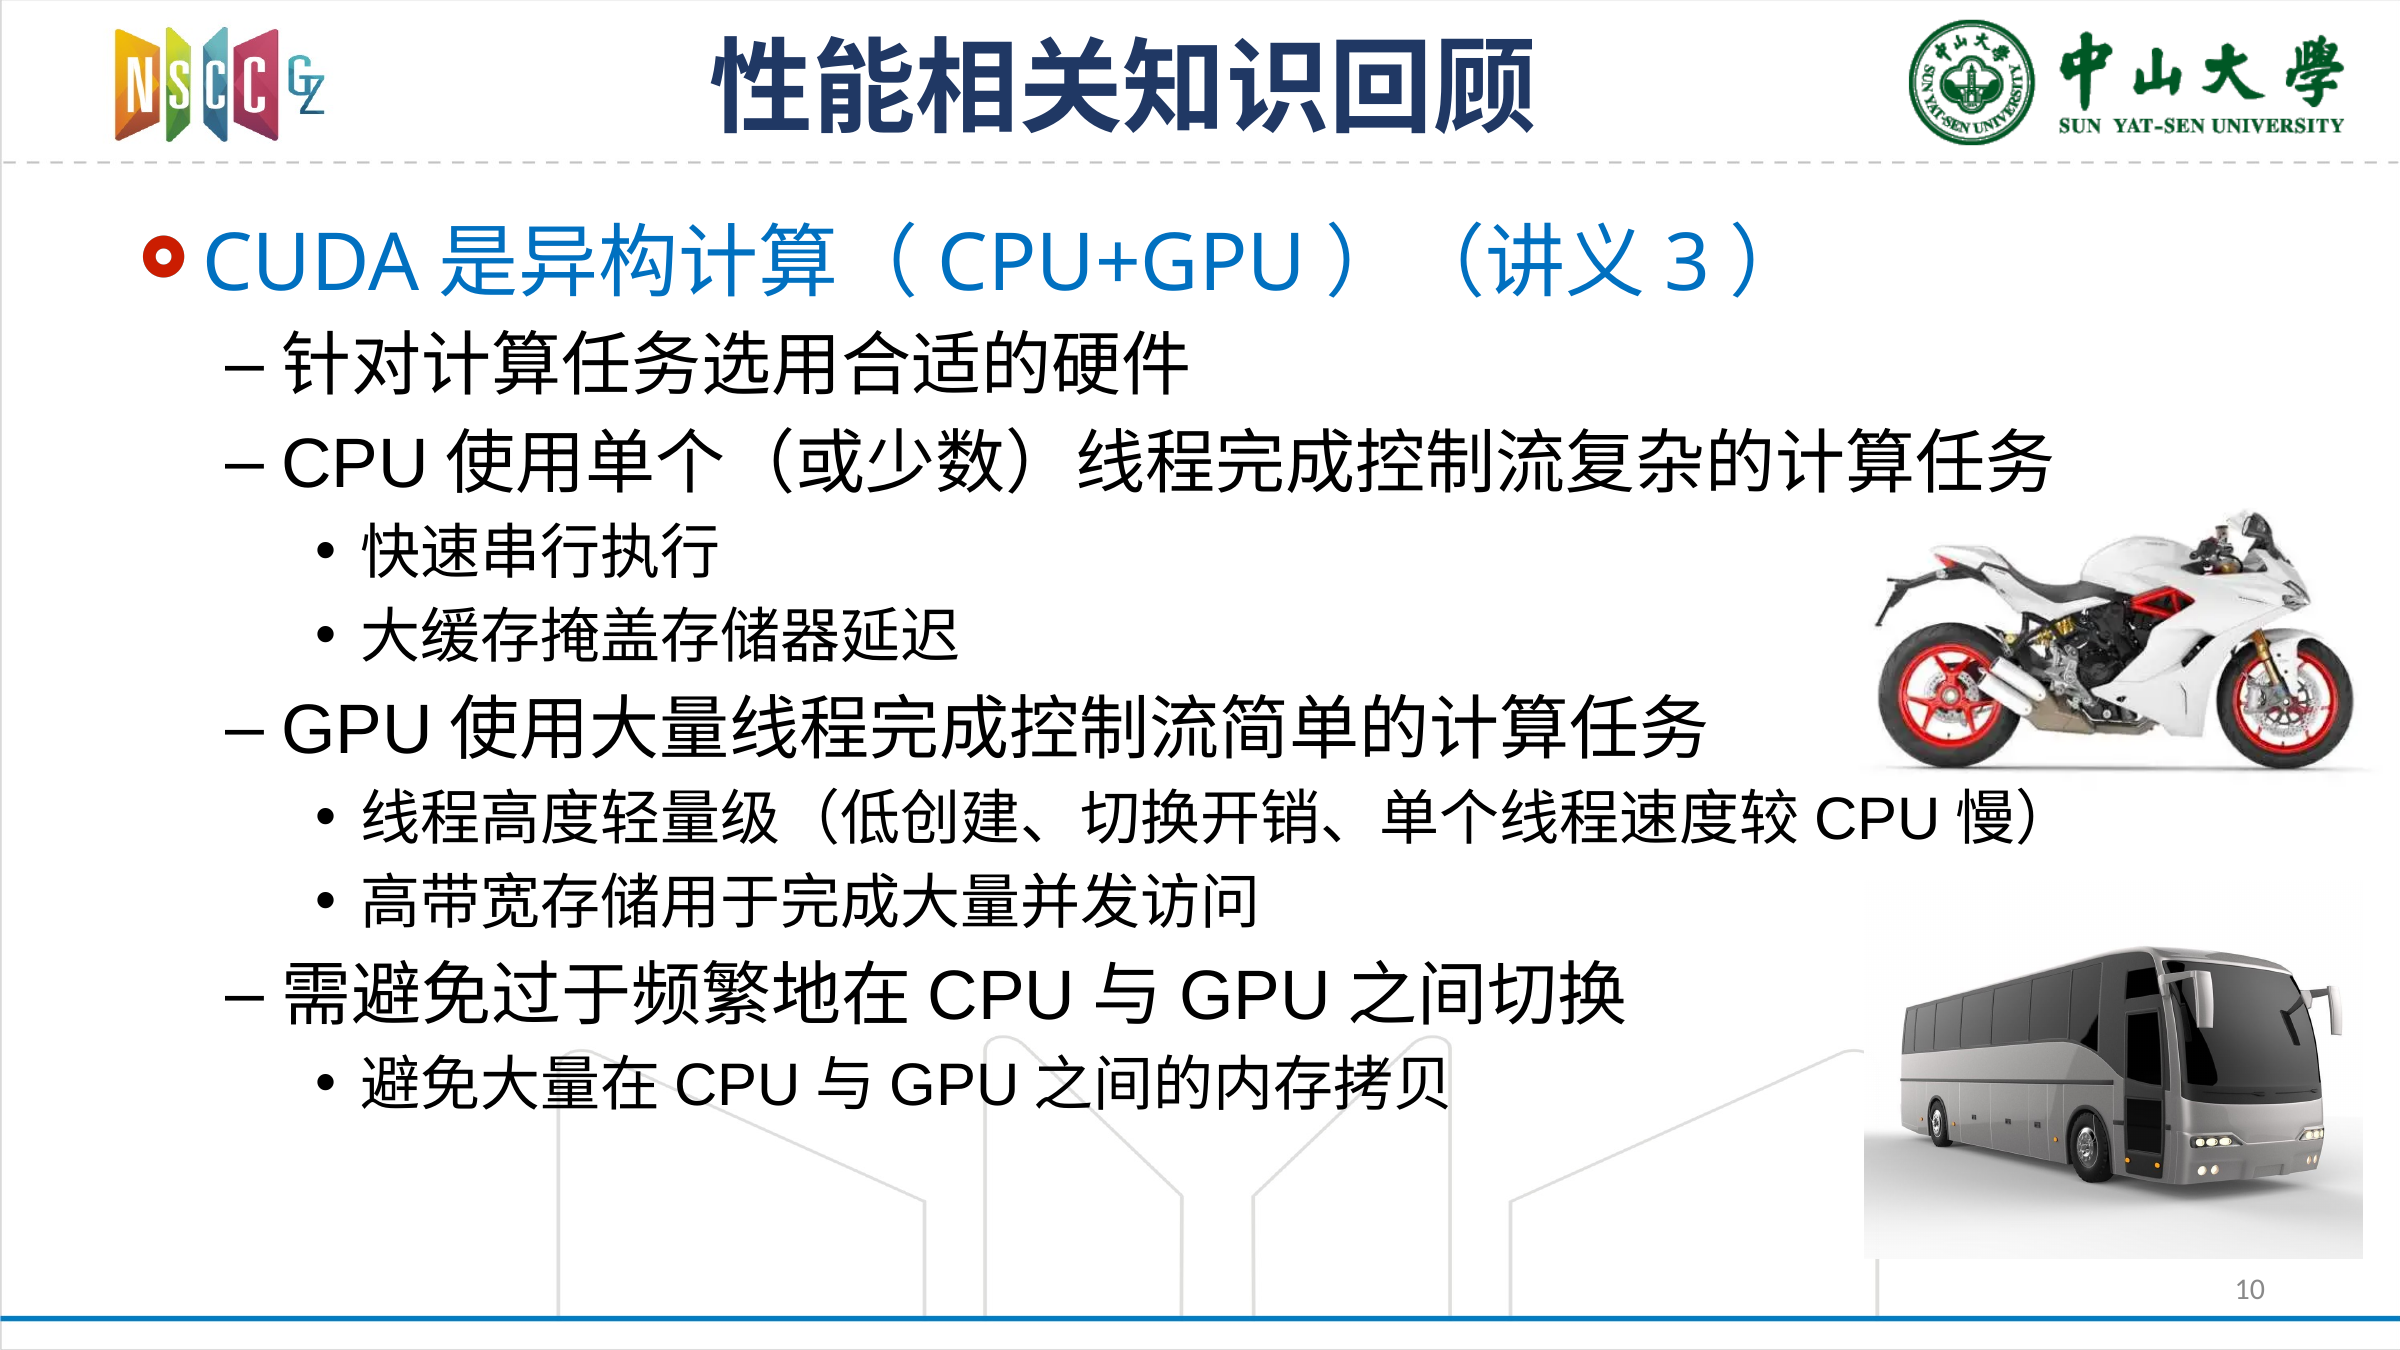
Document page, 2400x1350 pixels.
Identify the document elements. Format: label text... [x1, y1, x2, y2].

slide_number 10 [1719, 1251, 2280, 1324]
title 性能相关知识回顾 [349, 13, 1897, 153]
list CUDA是异构计算（CPU+GPU）（讲义3） 针对计算任务选用合适的硬件 CPU使用单个（或少数）线程完成控制流复杂的计算任务 快速串行执行 大缓存掩盖存储器延迟 GPU使用大量线程完成控制流简单的计算任务 线程高度轻量级（低创建、切换开销、单个线程速度较CPU慢） 高带宽存储用于完成大量并发访问 需避免过于频繁地在CPU与GPU之间切换 避免大量在CPU与GPU之间的内存拷贝 [120, 202, 2280, 1206]
picture [0, 0, 2400, 1350]
